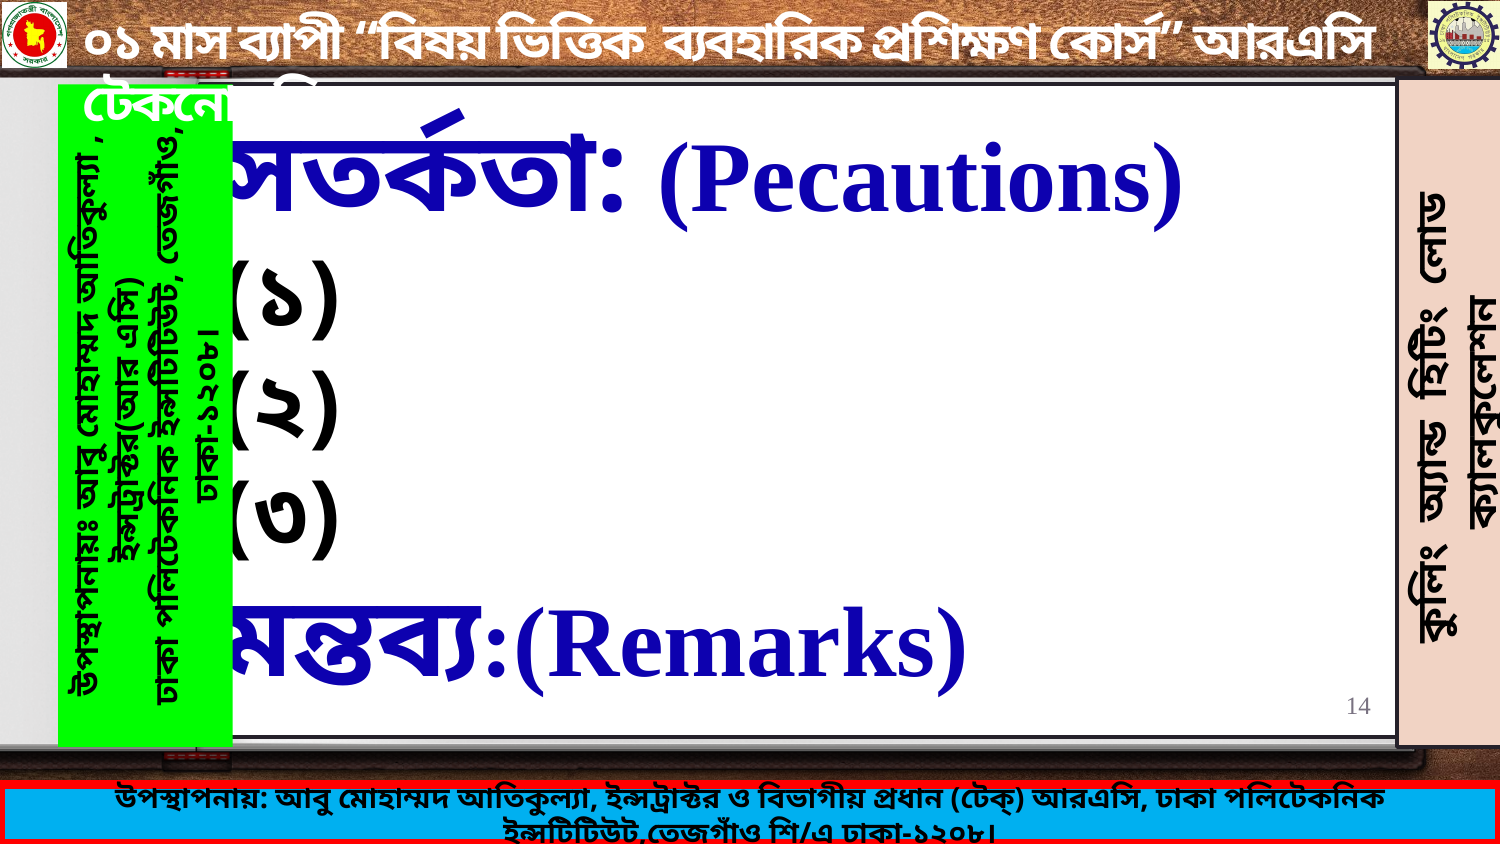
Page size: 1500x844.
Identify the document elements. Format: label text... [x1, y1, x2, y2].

text_box ০১ মাস ব্যাপী “বিষয় ভিত্তিক ব্যবহারিক প্রশিক্ষণ কোর্স” আরএসি টেকনোলজি। [68, 0, 1427, 140]
text_box উপস্থাপনায়: আবু মোহাম্মদ আতিকুল্যা, ইন্সট্রাক্টর ও বিভাগীয় প্রধান (টেক্) আরএসি, ঢাকা পলিটেকনিক ইন্সটিটিউট,তেজগাঁও শি/এ ঢাকা-১২০৮। [0, 782, 1500, 844]
slide_number 14 [1295, 672, 1386, 737]
picture [0, 0, 1500, 782]
text_box উপস্থাপনায়ঃ আবু মোহাম্মদ আতিকুল্যা , ইন্সট্রাক্টর(আর এসি) ঢাকা পলিটেকনিক ইন্সটিটিউট, তেজগাঁও, ঢাকা-১২০৮। [58, 84, 233, 747]
text_box কুলিং অ্যান্ড ‍হিটিং লোড ক্যালকুলেশন Cooling & Heating Load Calculation [1395, 76, 1500, 749]
picture [1428, 0, 1500, 76]
subtitle সতর্কতা: (Pecautions) (১) (২) (৩) মন্তব্য:(Remarks) [233, 140, 1395, 739]
